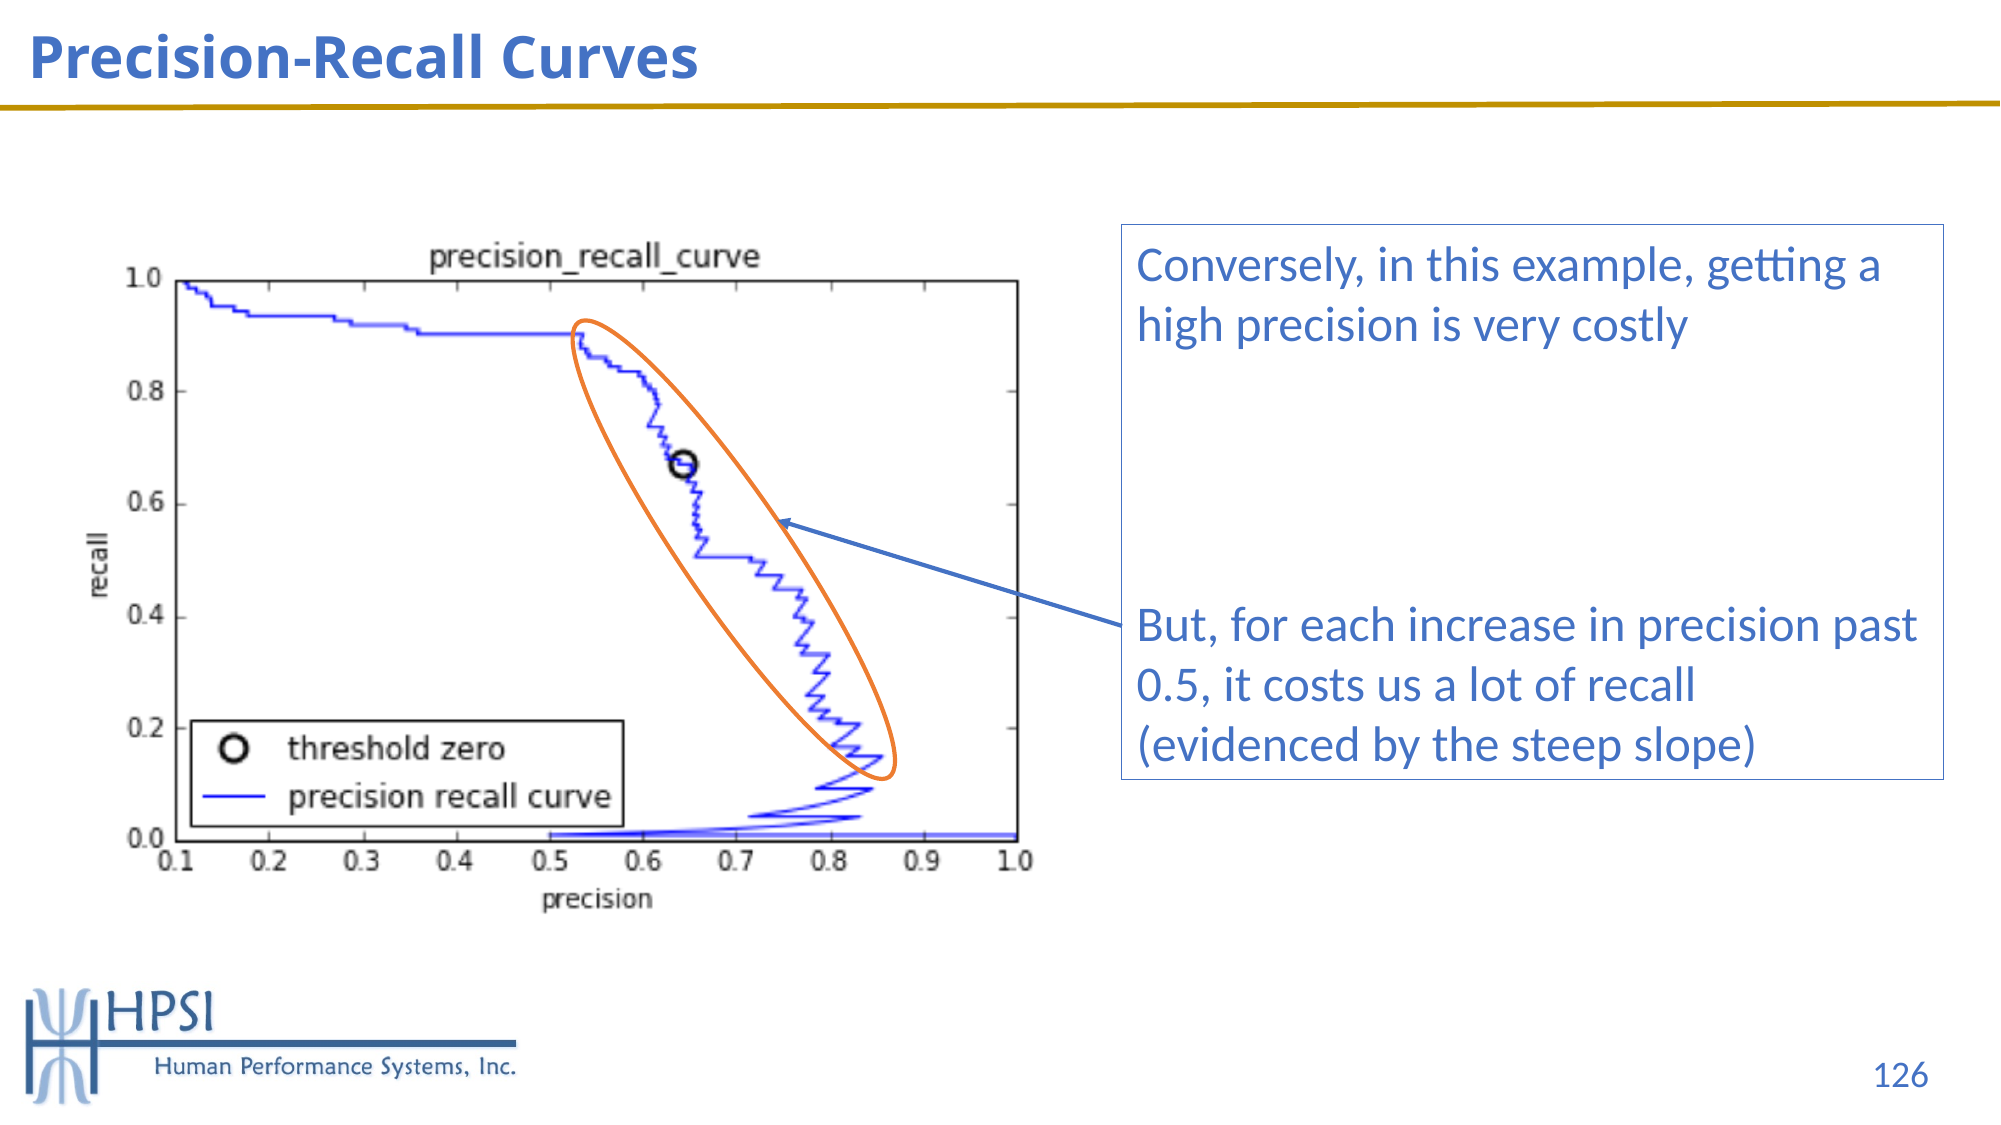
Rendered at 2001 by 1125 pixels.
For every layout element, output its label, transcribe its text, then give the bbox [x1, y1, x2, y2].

text_box Conversely, in this example, getting a high precision is very costly This flat region allows us to increase precision at very little cost to recall But, for each increase in precision past 0.5, it costs us a lot of recall (evidenced by the steep slope) [1123, 224, 1944, 780]
title Precision-Recall Curves [13, 0, 1739, 120]
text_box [777, 519, 1122, 626]
picture [21, 981, 524, 1108]
slide_number 126 [1493, 1042, 1944, 1103]
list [13, 224, 1123, 939]
